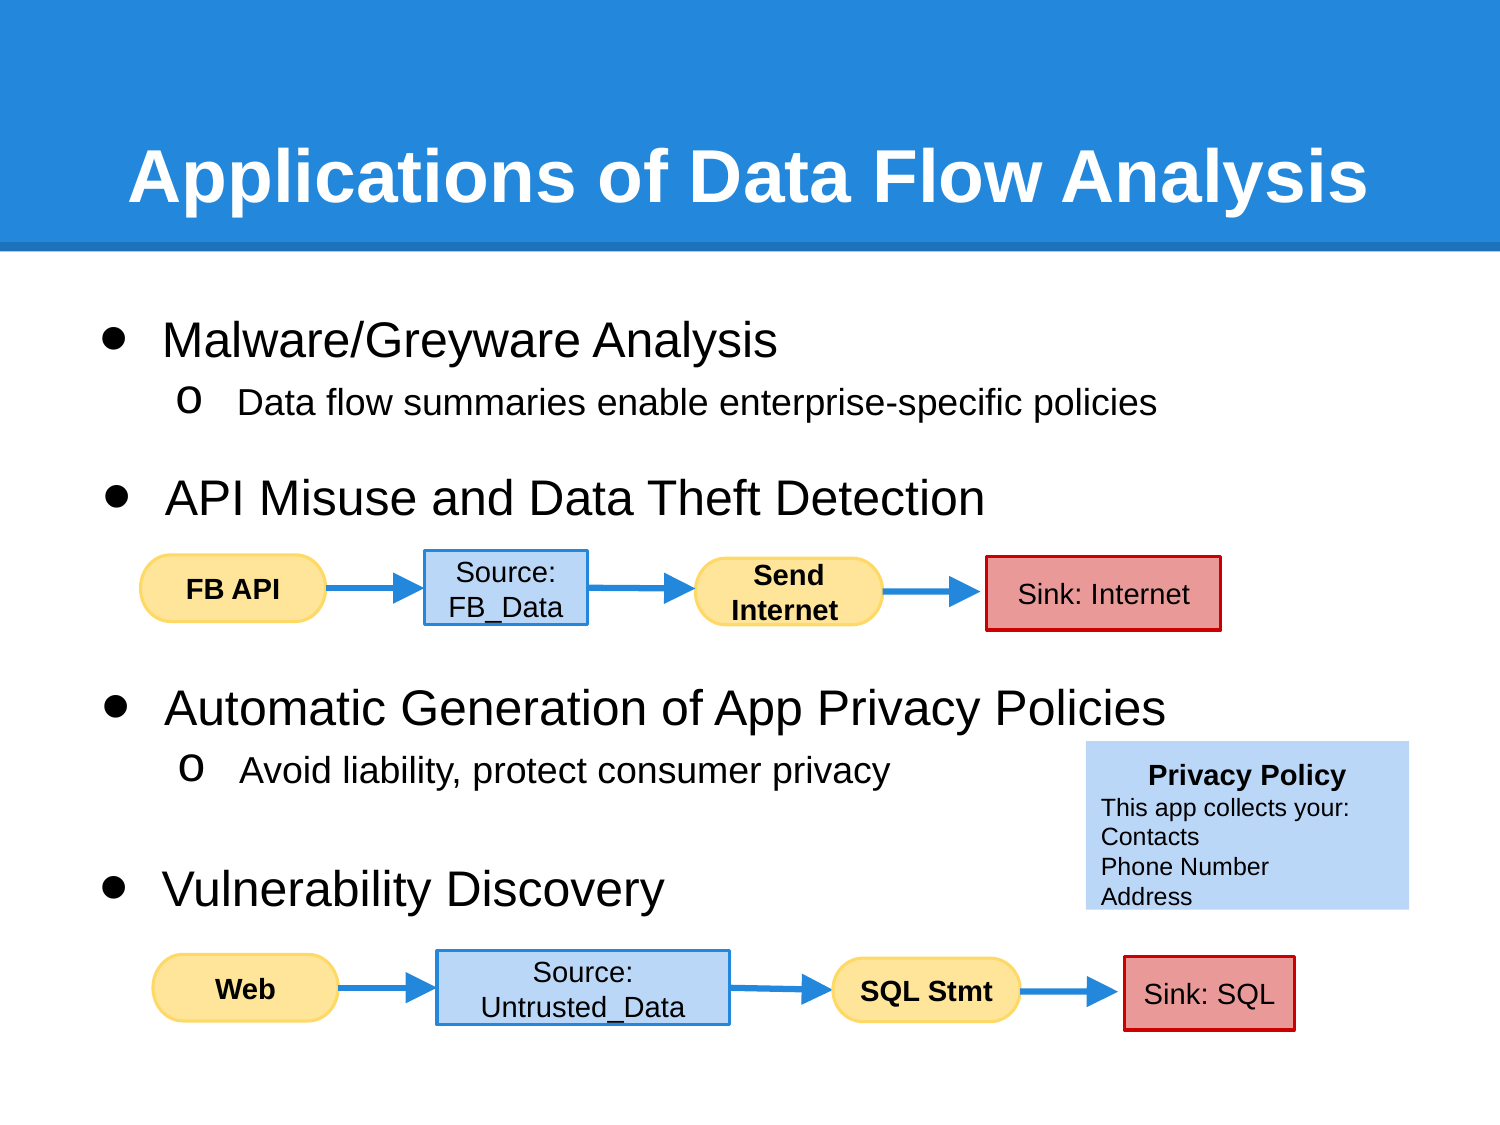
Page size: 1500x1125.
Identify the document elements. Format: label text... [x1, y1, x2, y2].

text_box SQL Stmt [833, 958, 1021, 1022]
text_box Send Internet [695, 558, 883, 625]
text_box Malware/Greyware Analysis Data flow summaries enable enterprise-specific policies [71, 266, 1345, 464]
text_box Sink: SQL [1124, 956, 1295, 1031]
text_box Sink: Internet [986, 556, 1221, 631]
text_box Privacy Policy This app collects your: Contacts Phone Number Address [1085, 741, 1410, 910]
title Applications of Data Flow Analysis [75, 45, 1425, 233]
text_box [729, 987, 834, 991]
text_box Automatic Generation of App Privacy Policies Avoid liability, protect consumer privacy [74, 660, 1360, 783]
text_box Source: FB_Data [424, 552, 588, 625]
list Vulnerability Discovery [71, 841, 1430, 935]
text_box Web [152, 954, 339, 1021]
text_box Source: Untrusted_Data [437, 950, 730, 1025]
text_box API Misuse and Data Theft Detection [74, 450, 1308, 552]
text_box FB API [140, 554, 326, 622]
